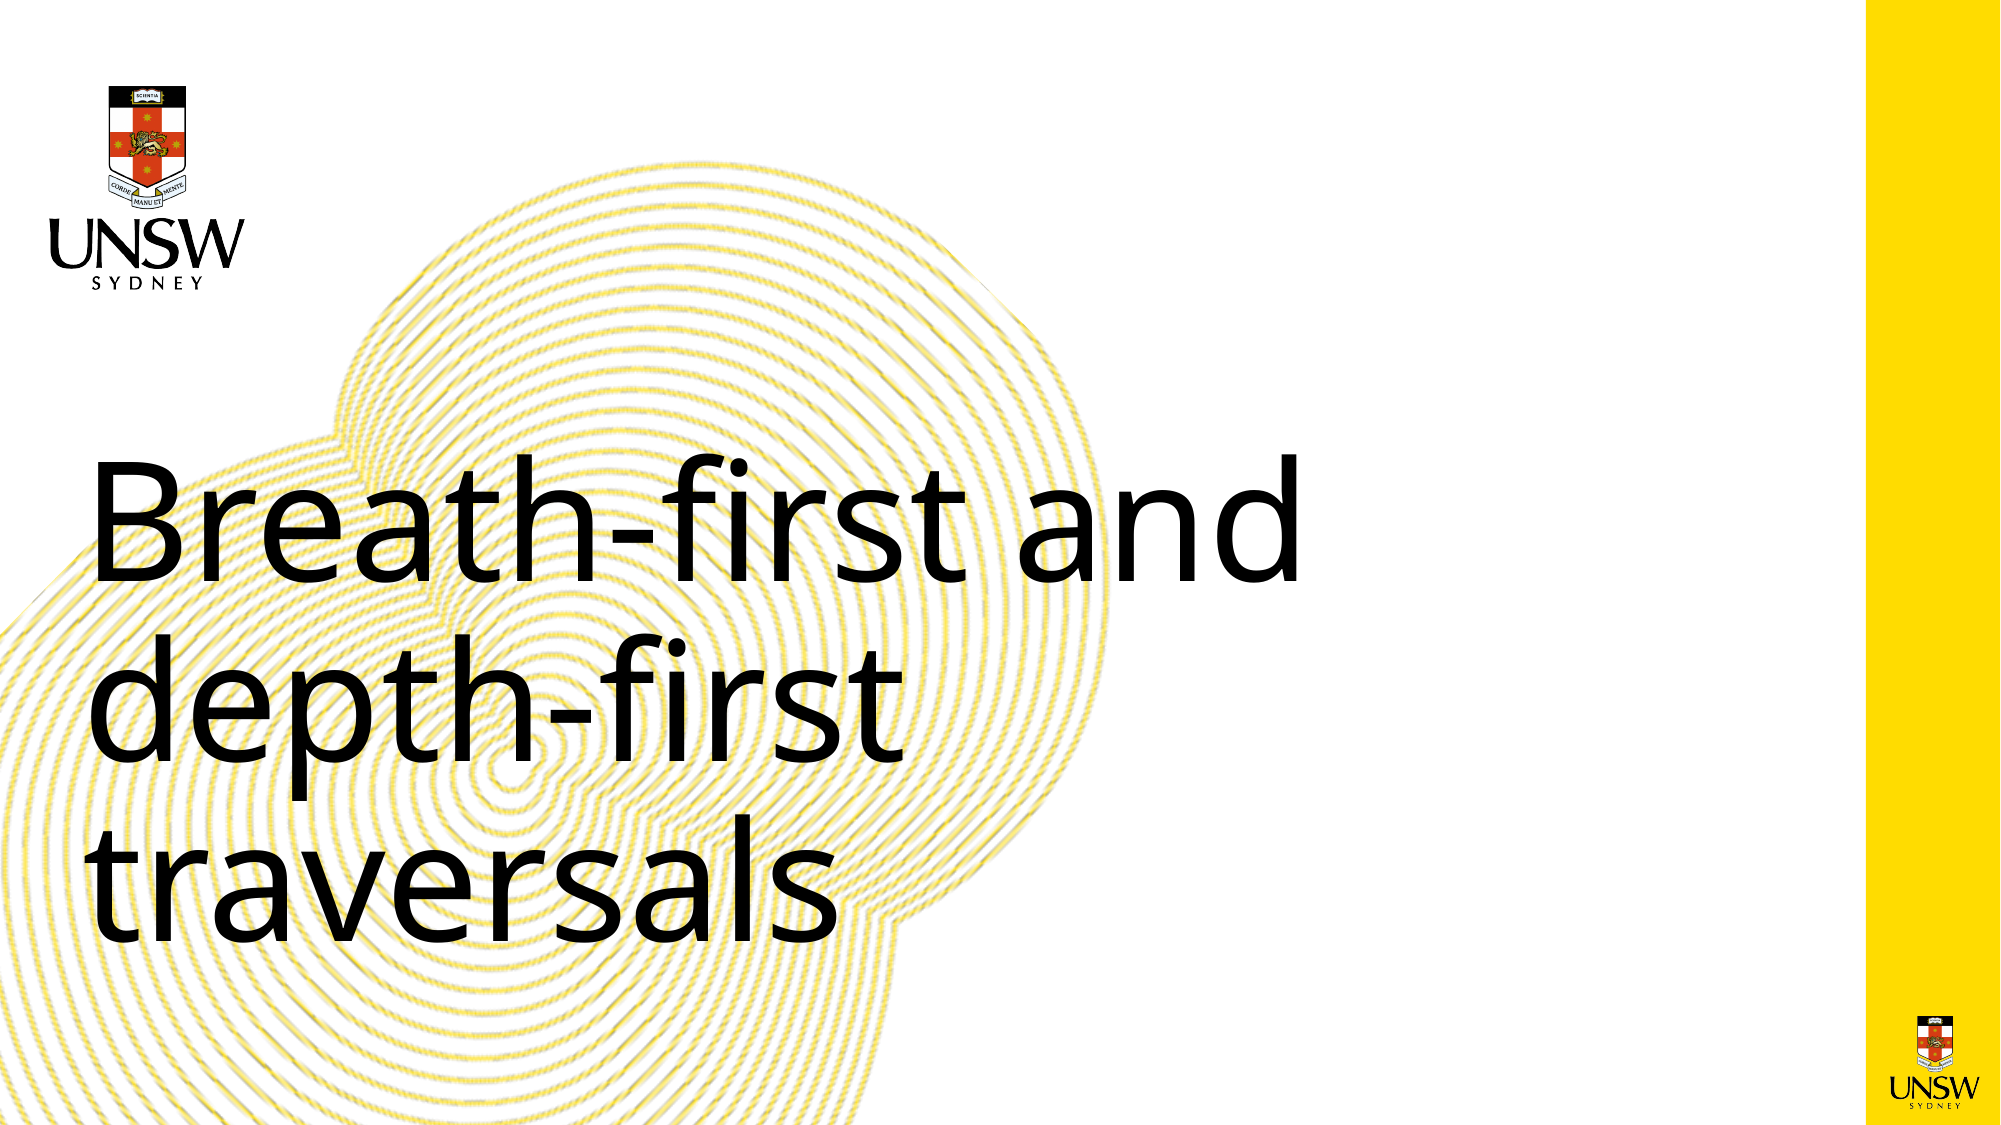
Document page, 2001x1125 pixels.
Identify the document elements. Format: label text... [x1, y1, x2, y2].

picture [1890, 1016, 1980, 1109]
title Breath-first and depth-first traversals [67, 430, 1575, 850]
picture [49, 86, 245, 290]
